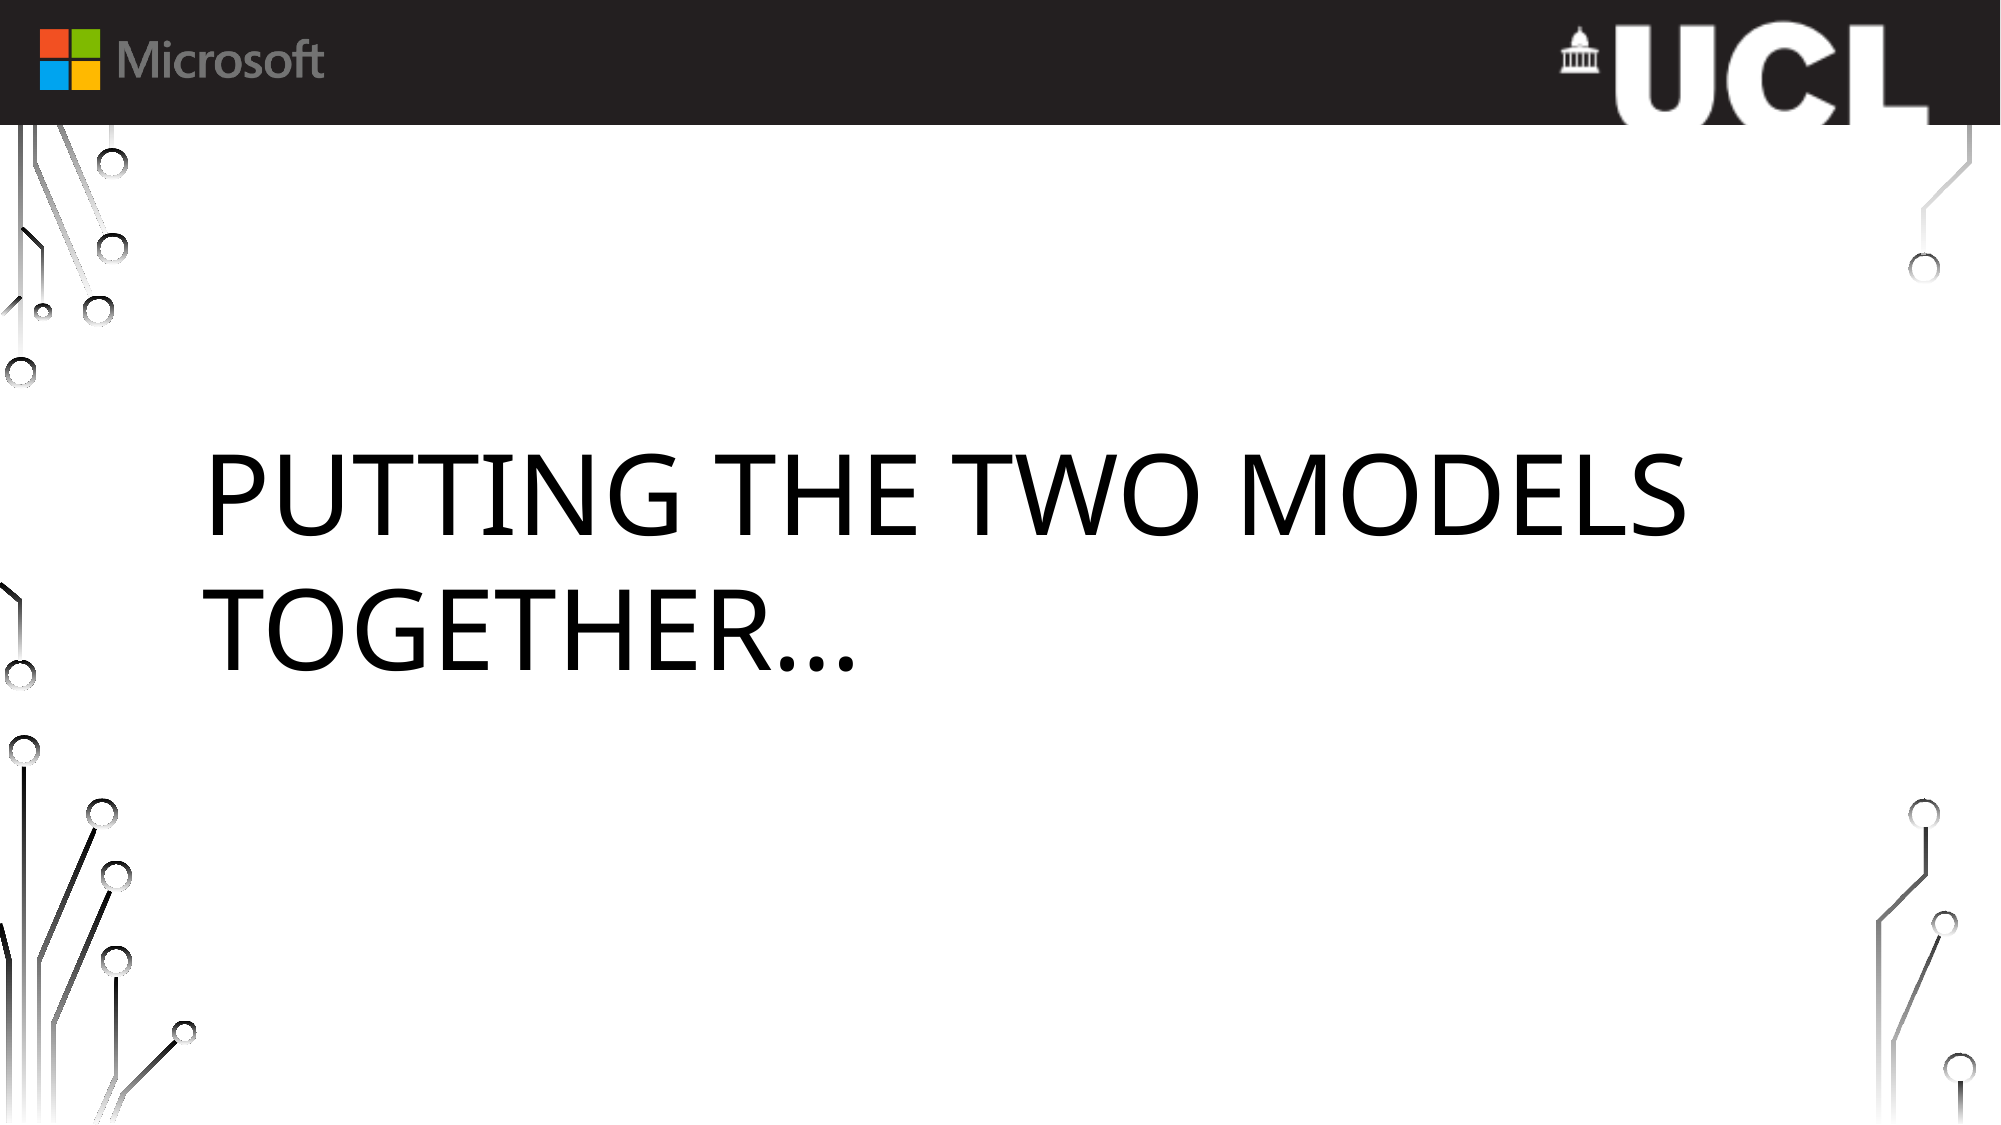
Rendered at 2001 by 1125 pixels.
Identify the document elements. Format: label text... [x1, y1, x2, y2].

title Putting the two models together… [187, 232, 1813, 701]
picture [0, 0, 363, 126]
